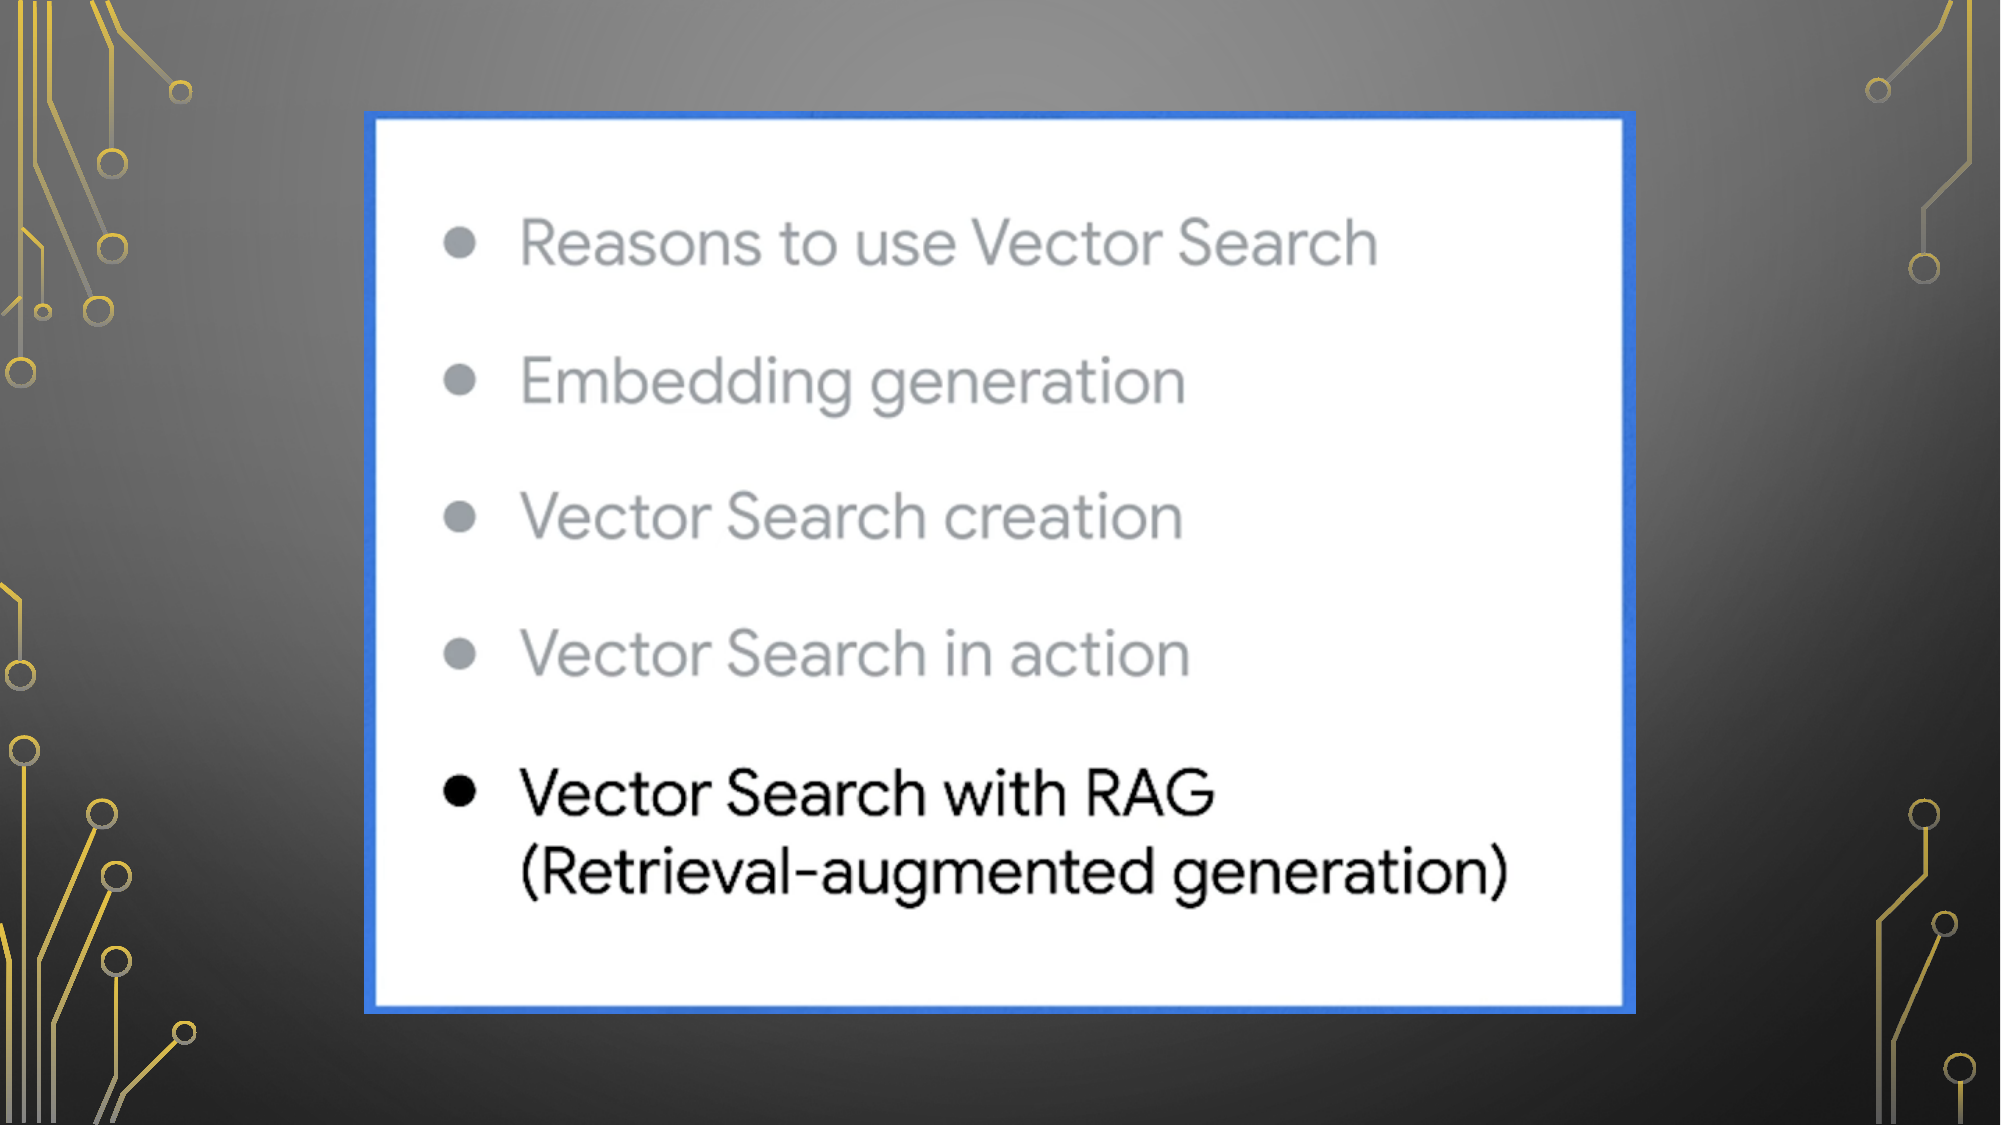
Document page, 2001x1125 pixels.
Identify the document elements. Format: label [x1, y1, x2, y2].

picture [364, 110, 1636, 1014]
